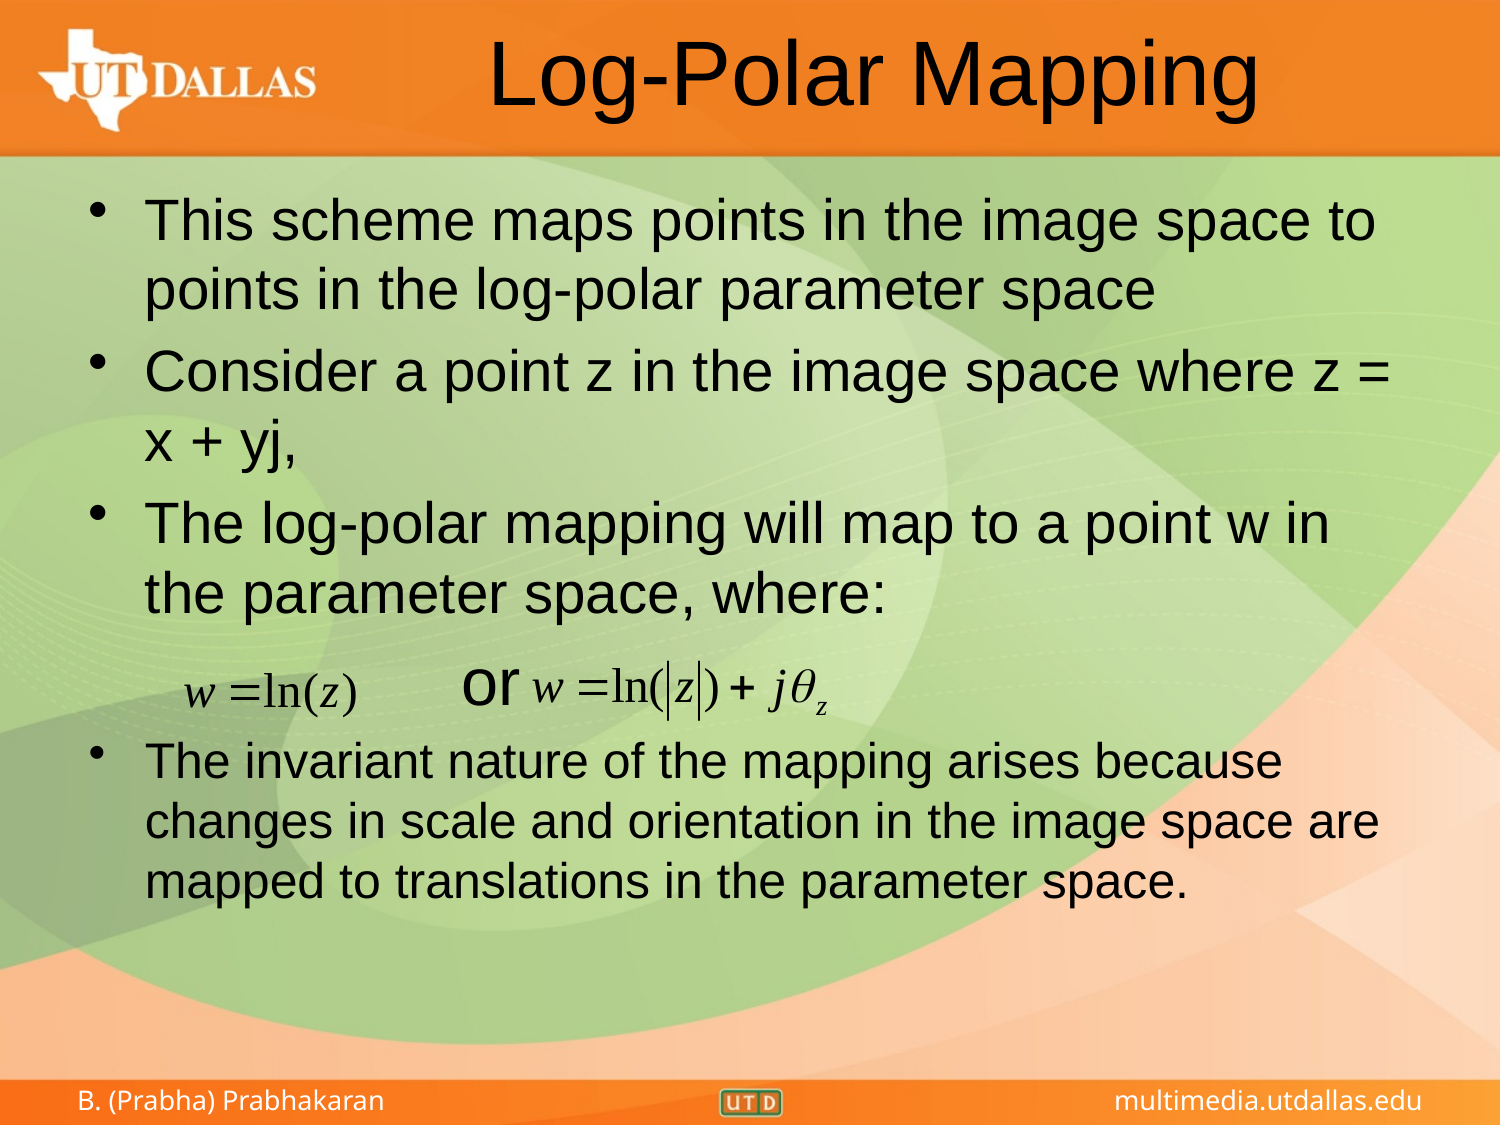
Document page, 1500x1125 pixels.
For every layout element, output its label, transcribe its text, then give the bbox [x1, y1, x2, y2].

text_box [174, 662, 367, 728]
list This scheme maps points in the image space to points in the log-polar parameter space Consider a point z in the image space where z = x + yj, The log-polar mapping will map to a point w in the parameter space, where: or The invariant nature of the mapping arises because changes in scale and orientation in the image space are mapped to translations in the parameter space. [75, 174, 1425, 918]
picture [0, 0, 1500, 1125]
title Log-Polar Mapping [237, 0, 1500, 163]
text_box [522, 649, 837, 732]
